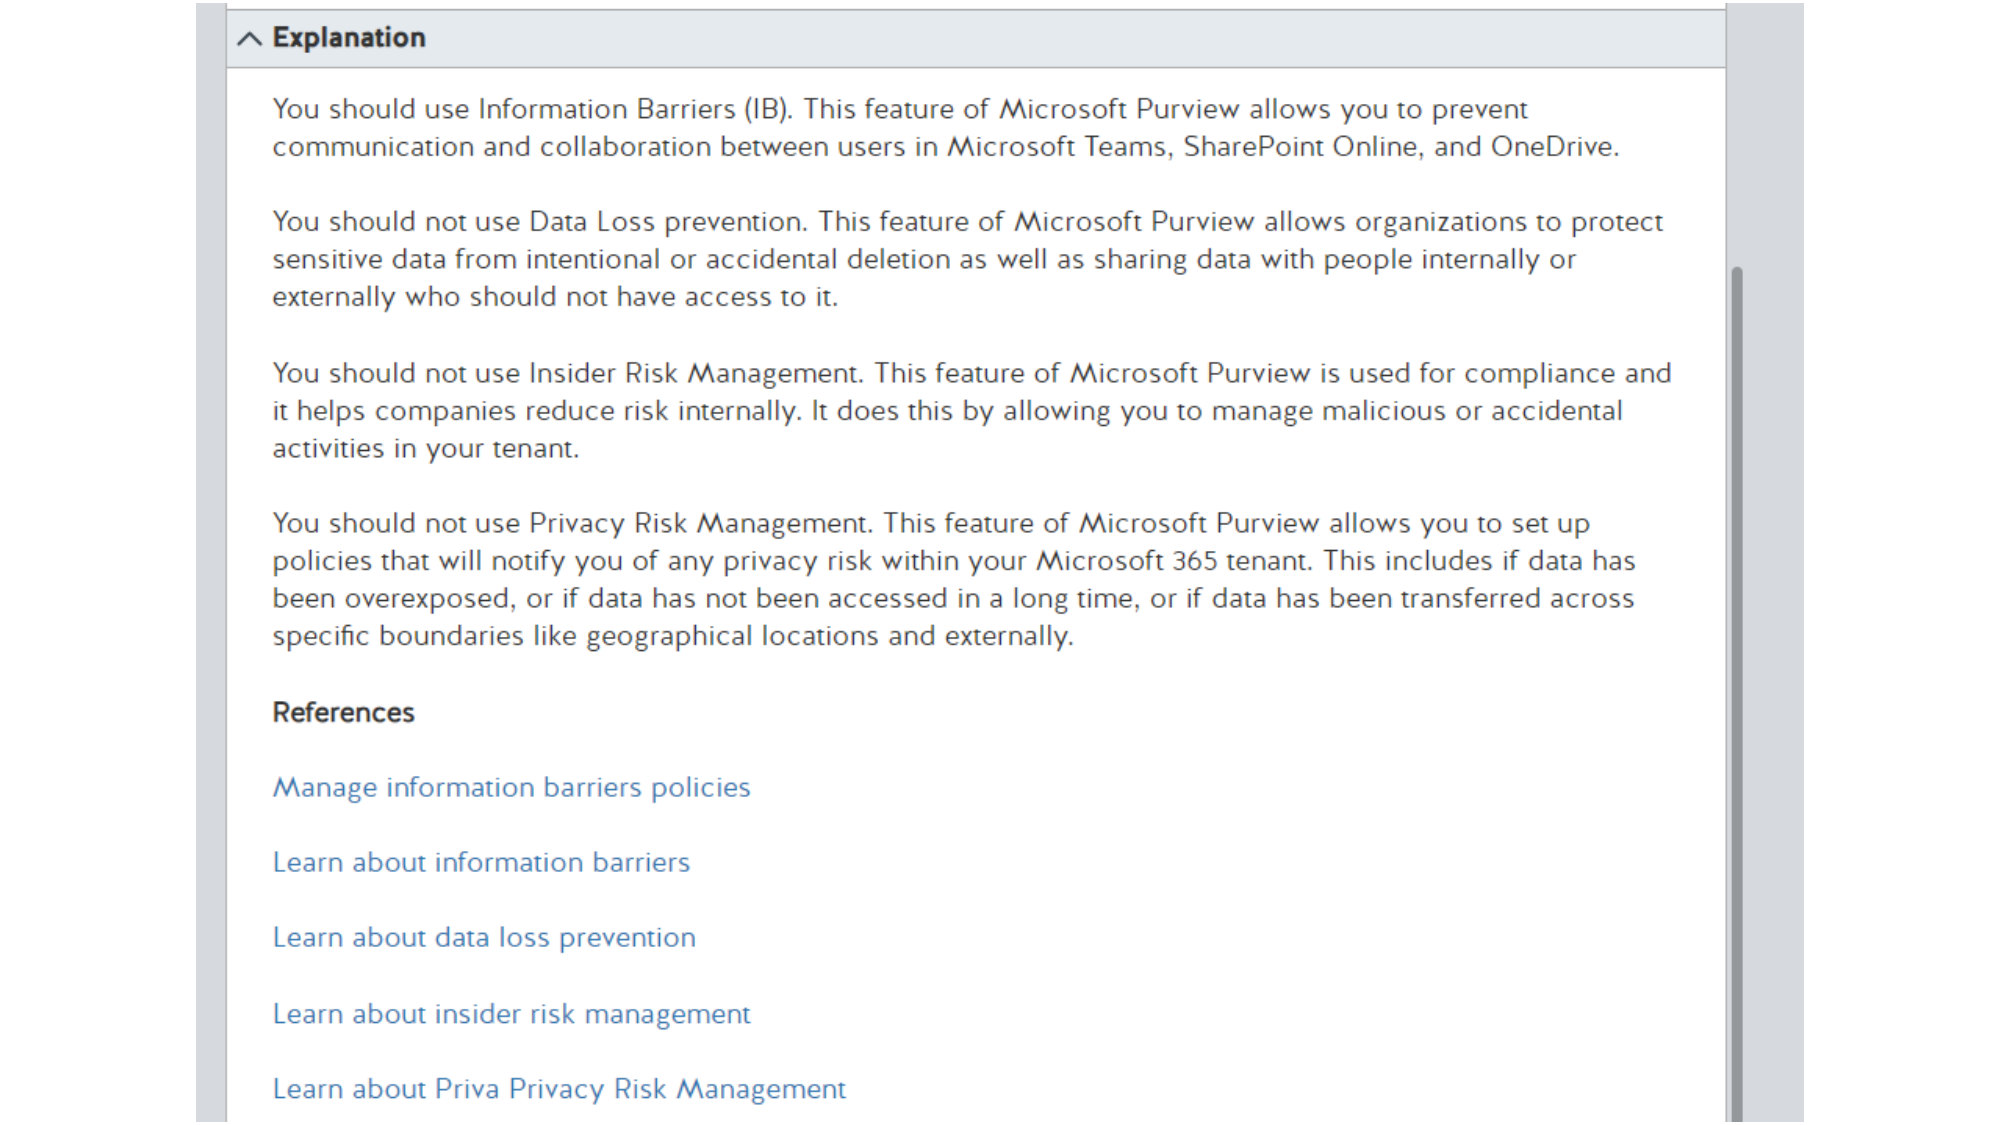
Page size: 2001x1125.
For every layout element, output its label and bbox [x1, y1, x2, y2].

picture [196, 3, 1804, 1122]
